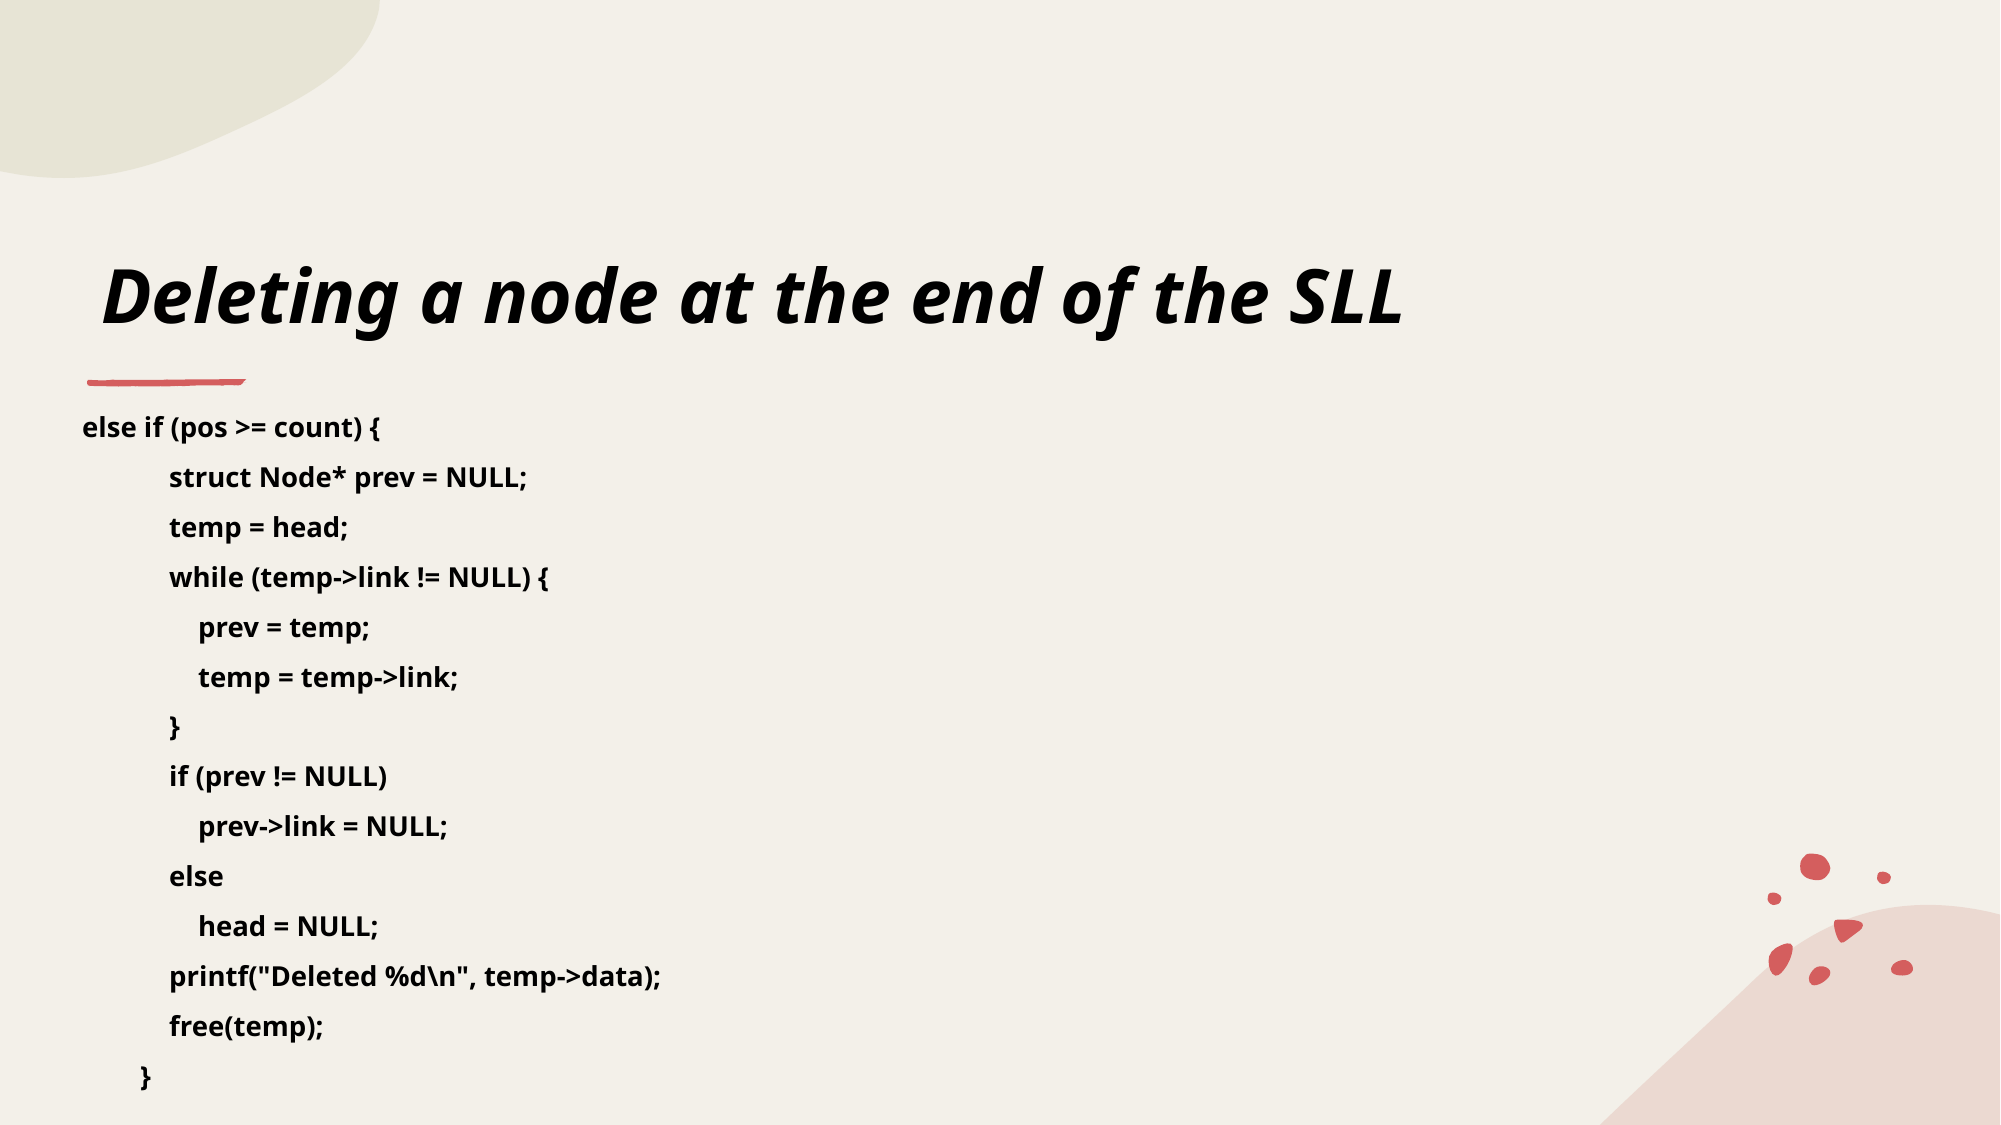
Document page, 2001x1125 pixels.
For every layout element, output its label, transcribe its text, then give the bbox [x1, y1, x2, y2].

title Deleting a node at the end of the SLL [86, 129, 1740, 347]
list else if (pos >= count) { struct Node* prev = NULL; temp = head; while (temp->link != NULL) { prev = temp; temp = temp->link; } if (prev != NULL) prev->link = NULL; else head = NULL; printf("Deleted %d\n", temp->data); free(temp); } [67, 398, 958, 1105]
